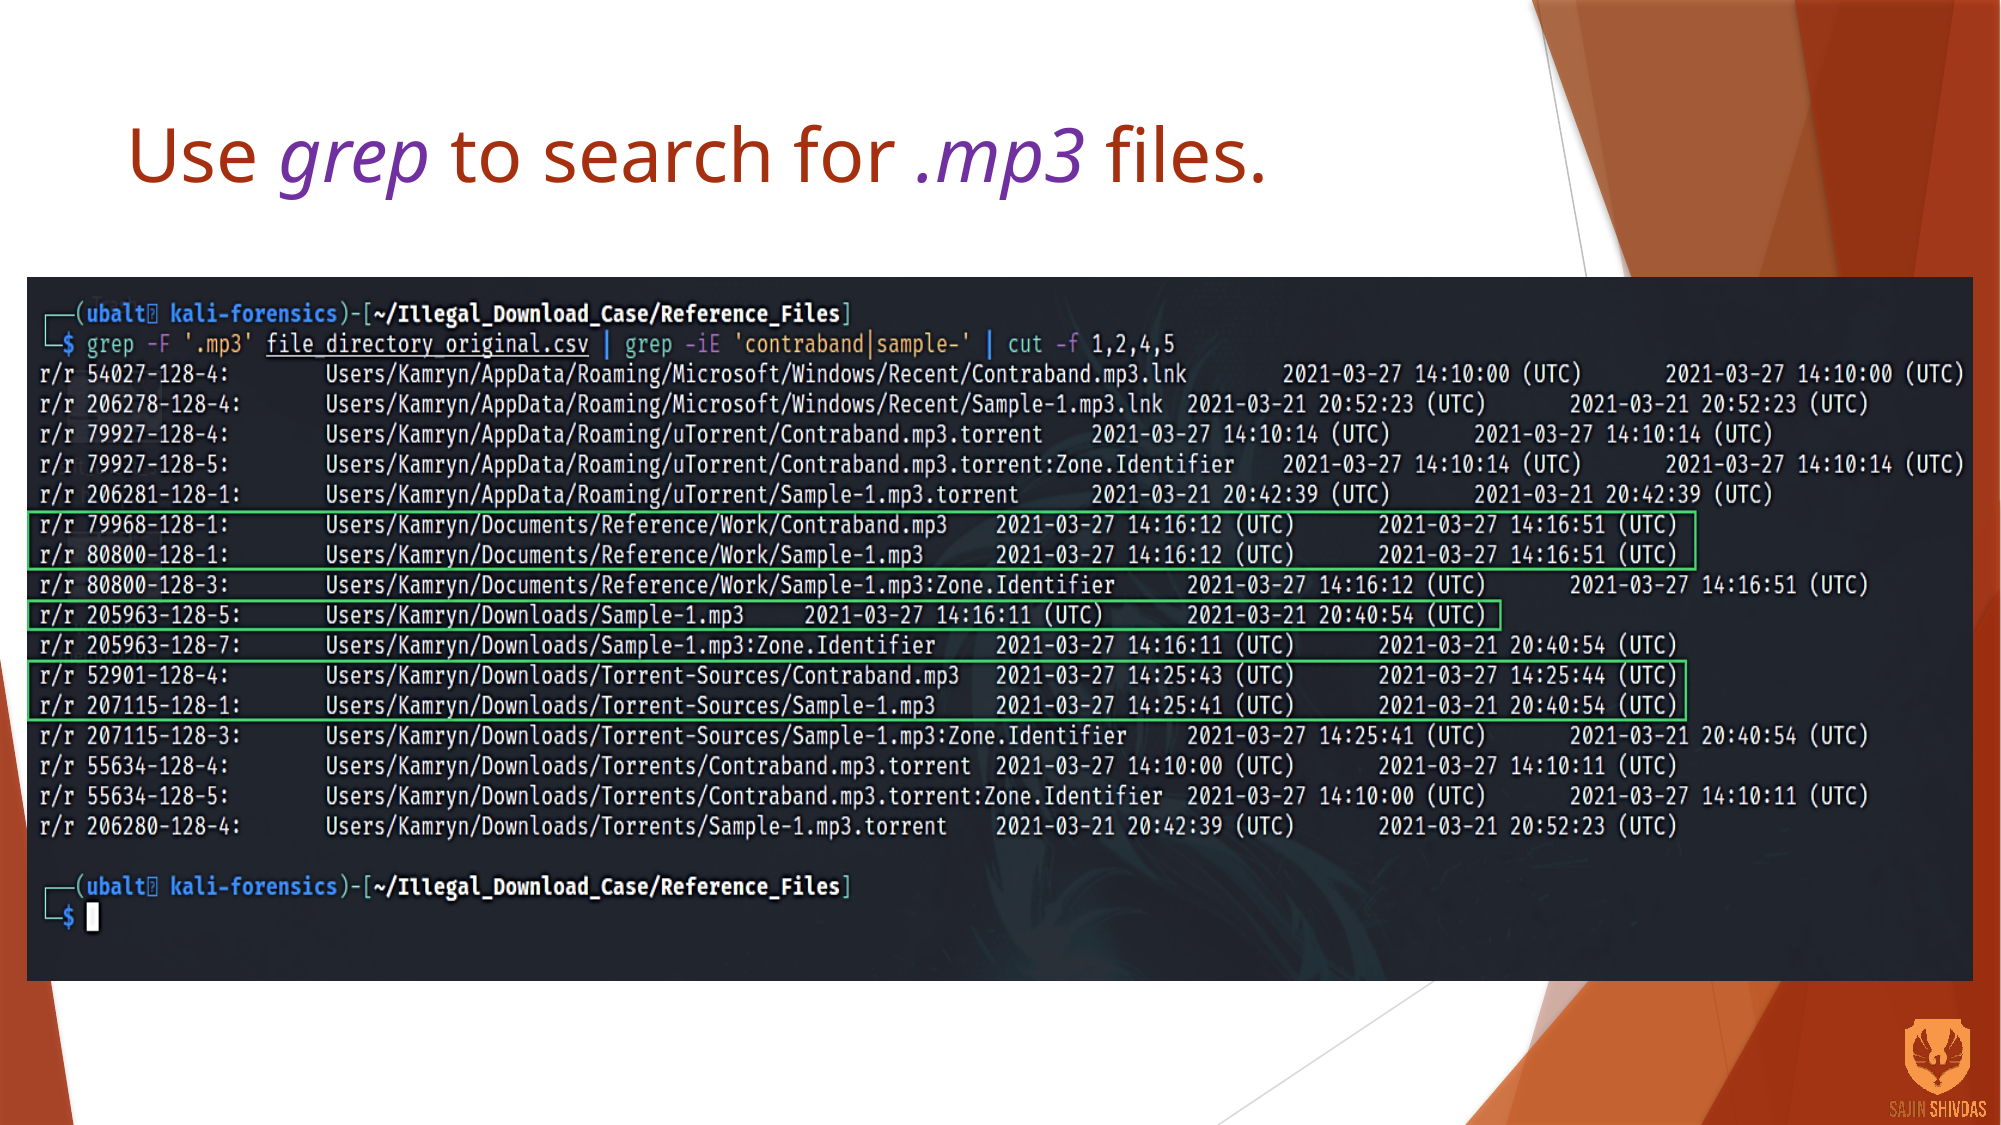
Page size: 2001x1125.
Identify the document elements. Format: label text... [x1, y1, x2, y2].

title Use grep to search for .mp3 files. [111, 99, 1522, 274]
picture [1876, 1007, 2000, 1125]
picture [26, 276, 1974, 981]
